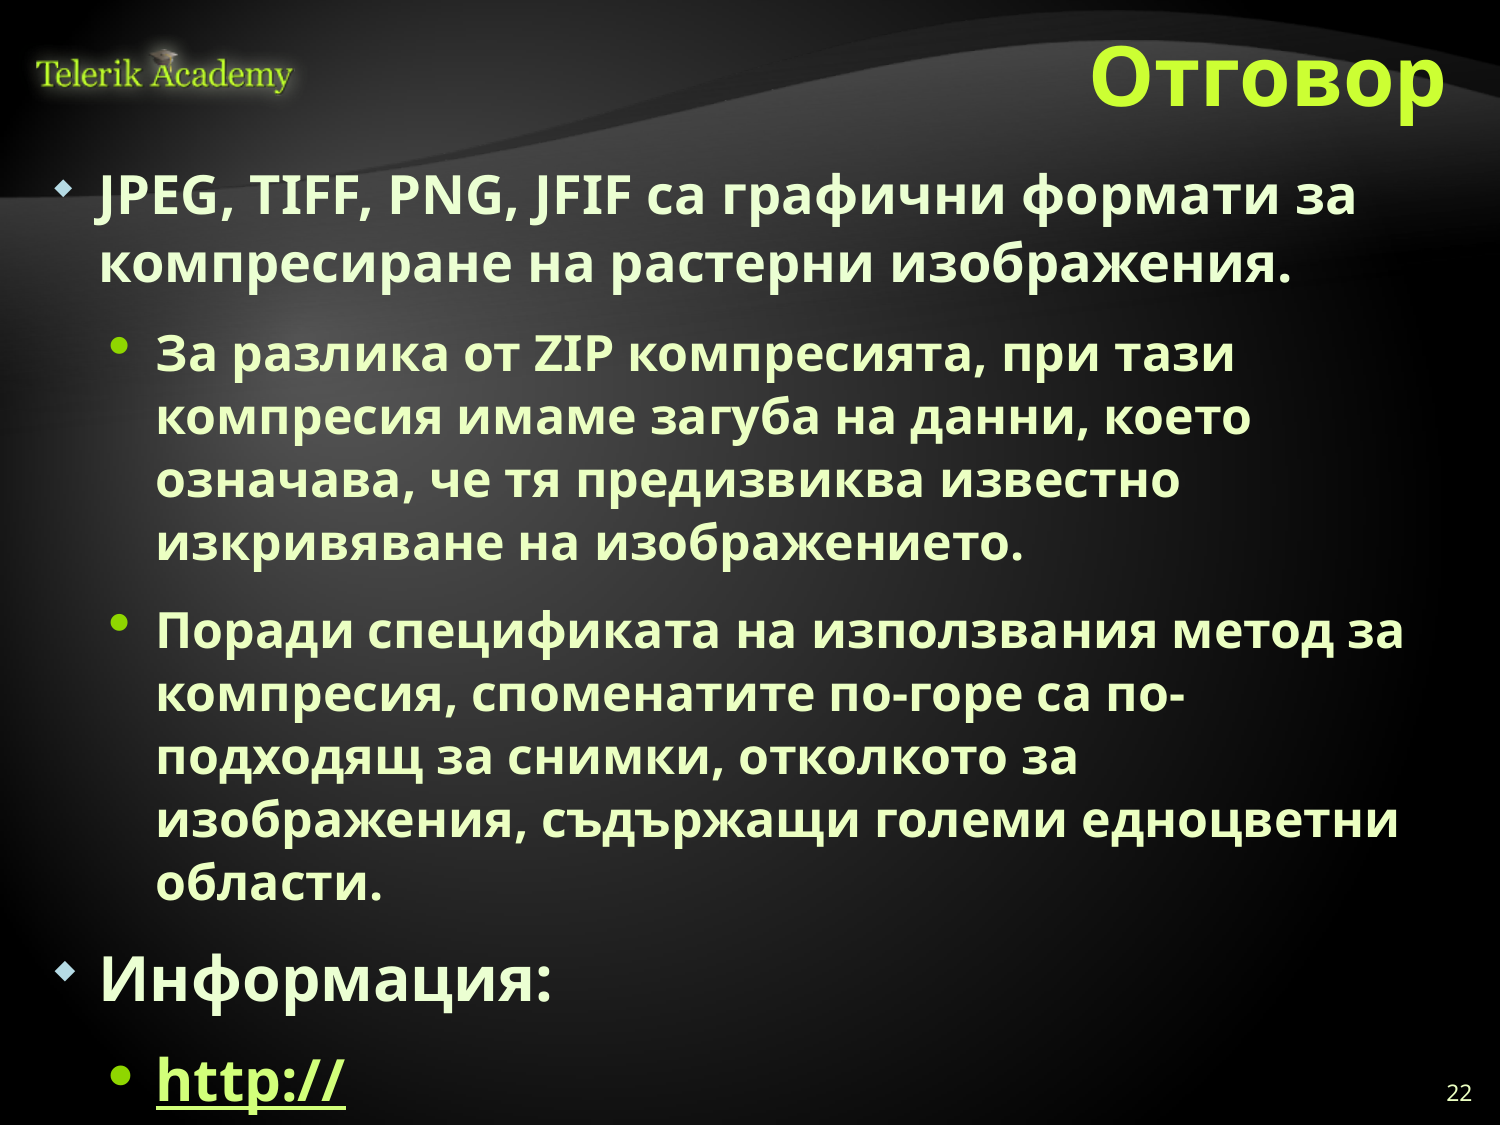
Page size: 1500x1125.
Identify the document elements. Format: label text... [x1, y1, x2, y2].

picture [0, 0, 1500, 1125]
list JPEG, TIFF, PNG, JFIF са графични формати за компресиране на растерни изображения. За разлика от ZIP компресията, при тази компресия имаме загуба на данни, което означава, че тя предизвиква известно изкривяване на изображението. Поради спецификата на използвания метод за компресия, споменатите по-горе са по-подходящ за снимки, отколкото за изображения, съдържащи големи едноцветни области. Информация: http://en.wikipedia.org/wiki/Image_file_formats [37, 149, 1463, 1100]
title Отговор [300, 12, 1463, 149]
slide_number 22 [1412, 1074, 1488, 1113]
